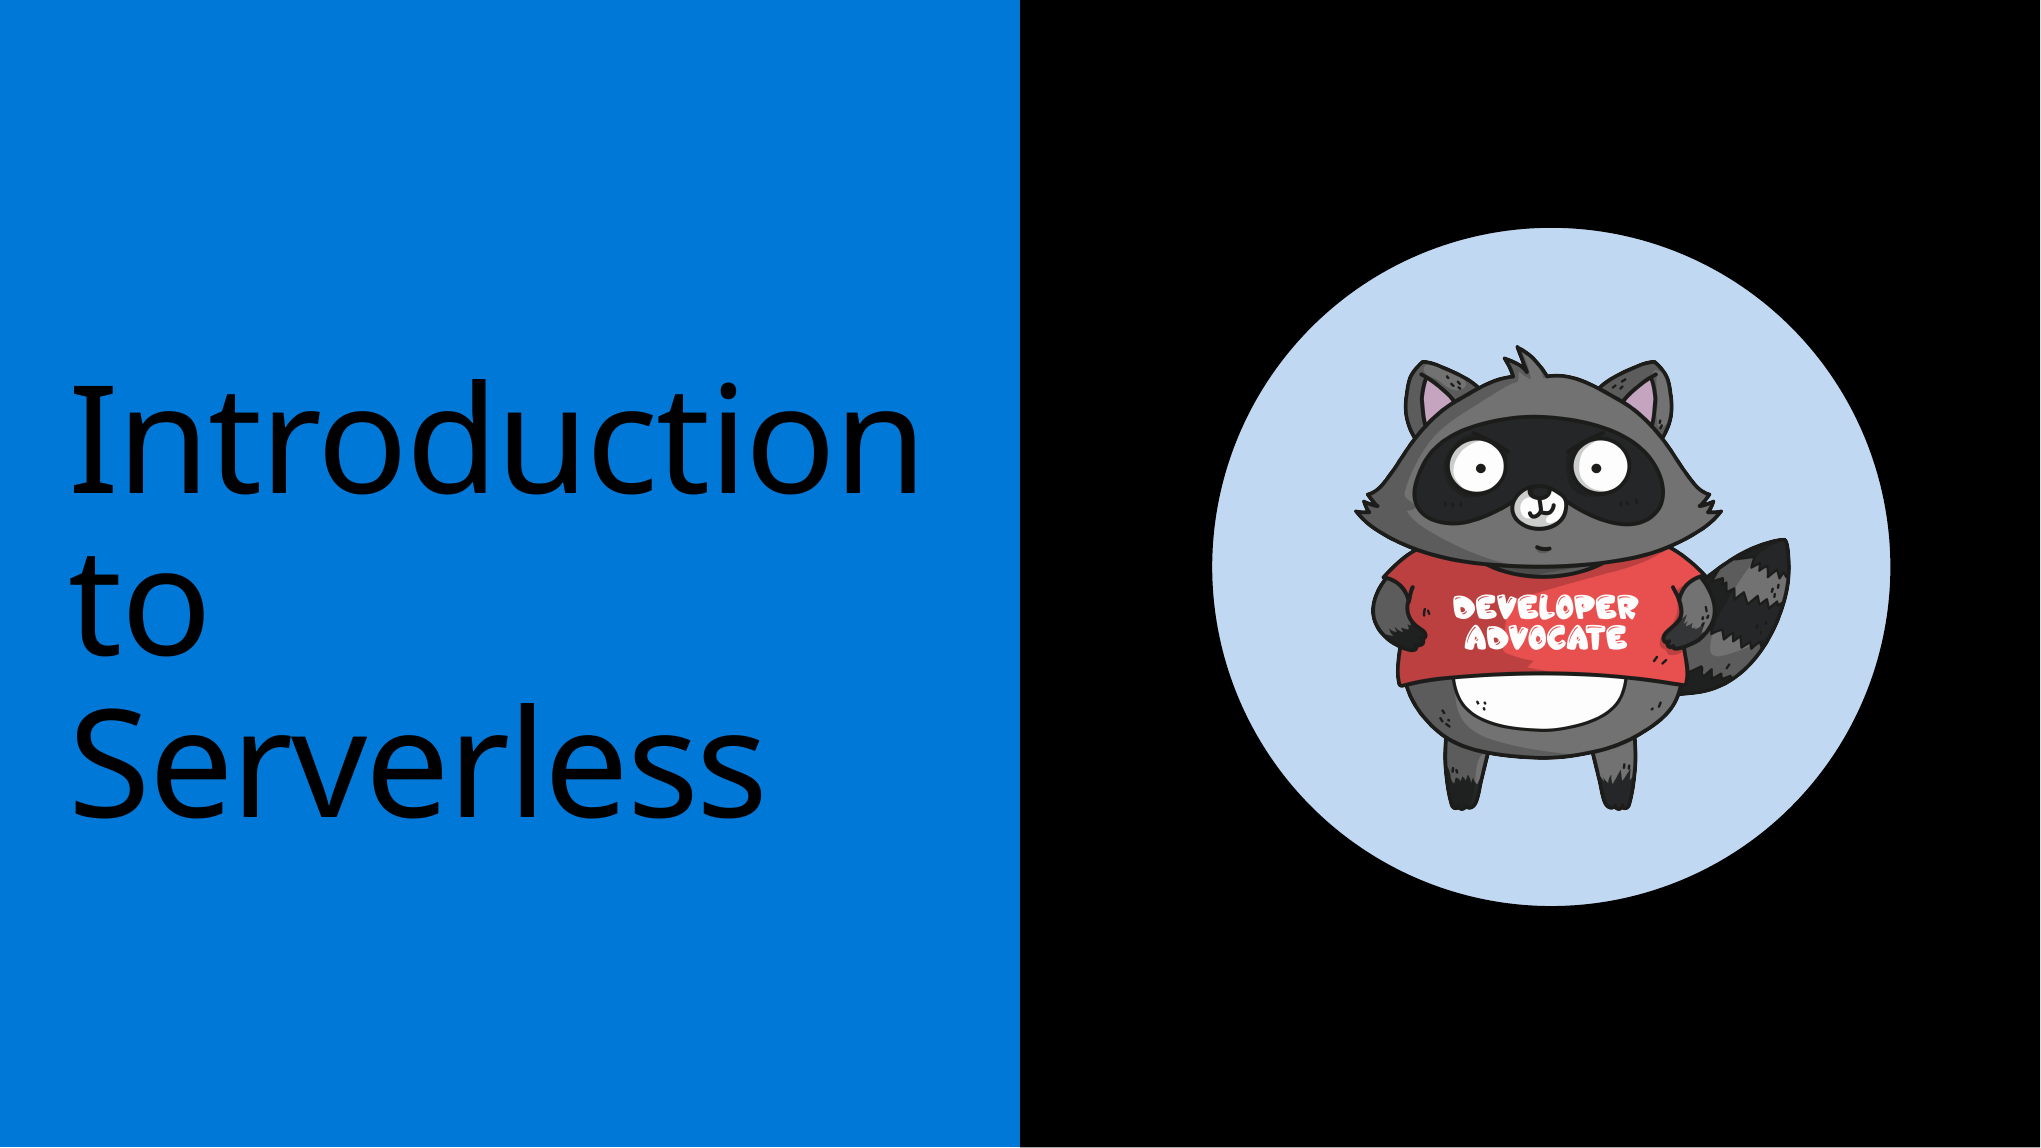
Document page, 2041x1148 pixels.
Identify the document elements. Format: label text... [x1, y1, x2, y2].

title Introduction to Serverless [45, 348, 970, 707]
picture [1354, 345, 1791, 811]
